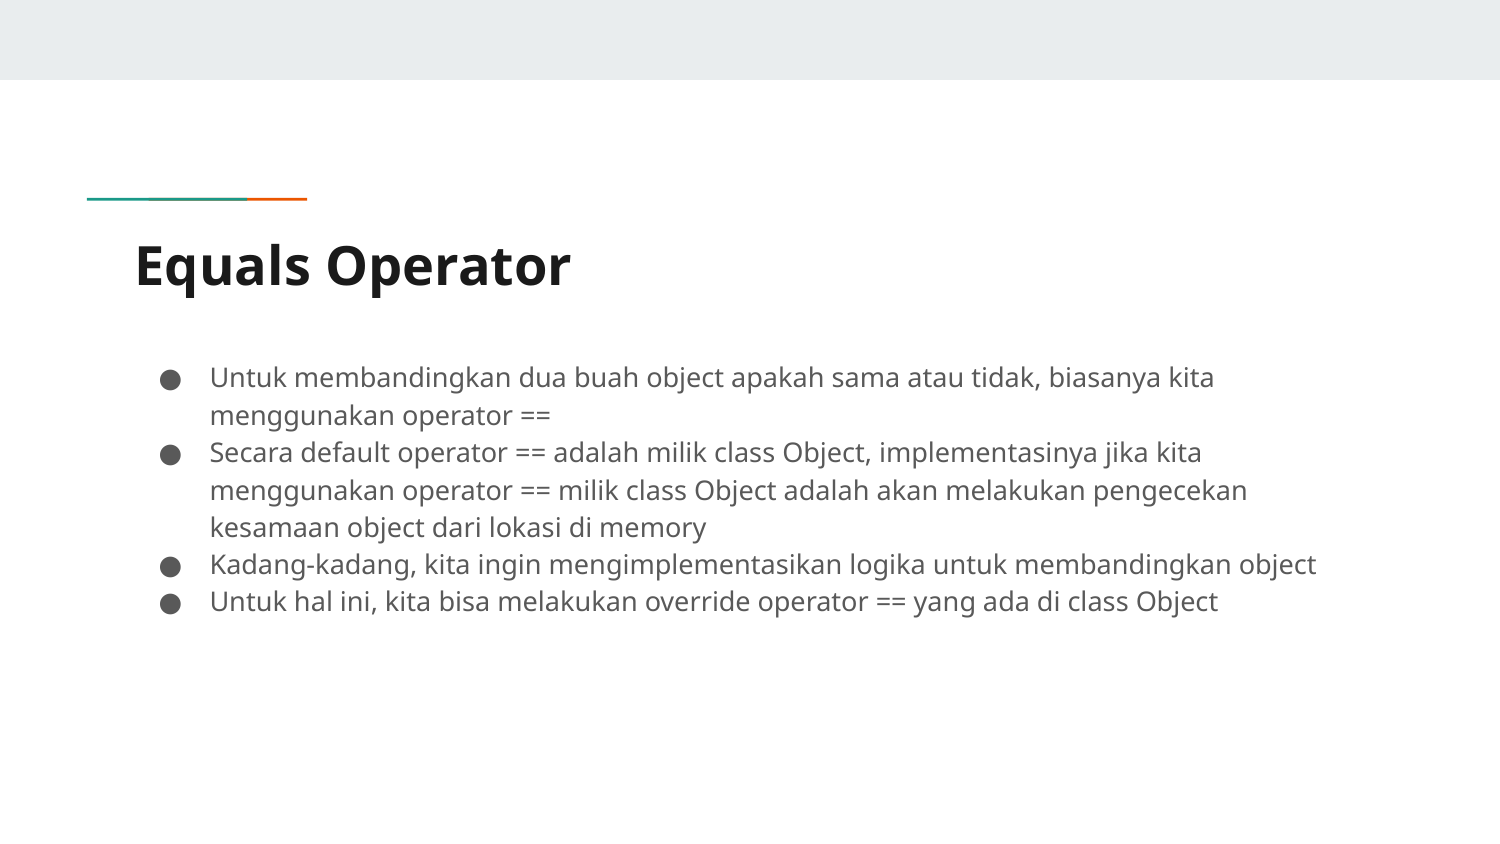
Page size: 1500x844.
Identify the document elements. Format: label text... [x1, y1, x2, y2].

title Equals Operator [119, 216, 1381, 305]
list Untuk membandingkan dua buah object apakah sama atau tidak, biasanya kita menggunakan operator == Secara default operator == adalah milik class Object, implementasinya jika kita menggunakan operator == milik class Object adalah akan melakukan pengecekan kesamaan object dari lokasi di memory Kadang-kadang, kita ingin mengimplementasikan logika untuk membandingkan object Untuk hal ini, kita bisa melakukan override operator == yang ada di class Object [119, 341, 1381, 712]
